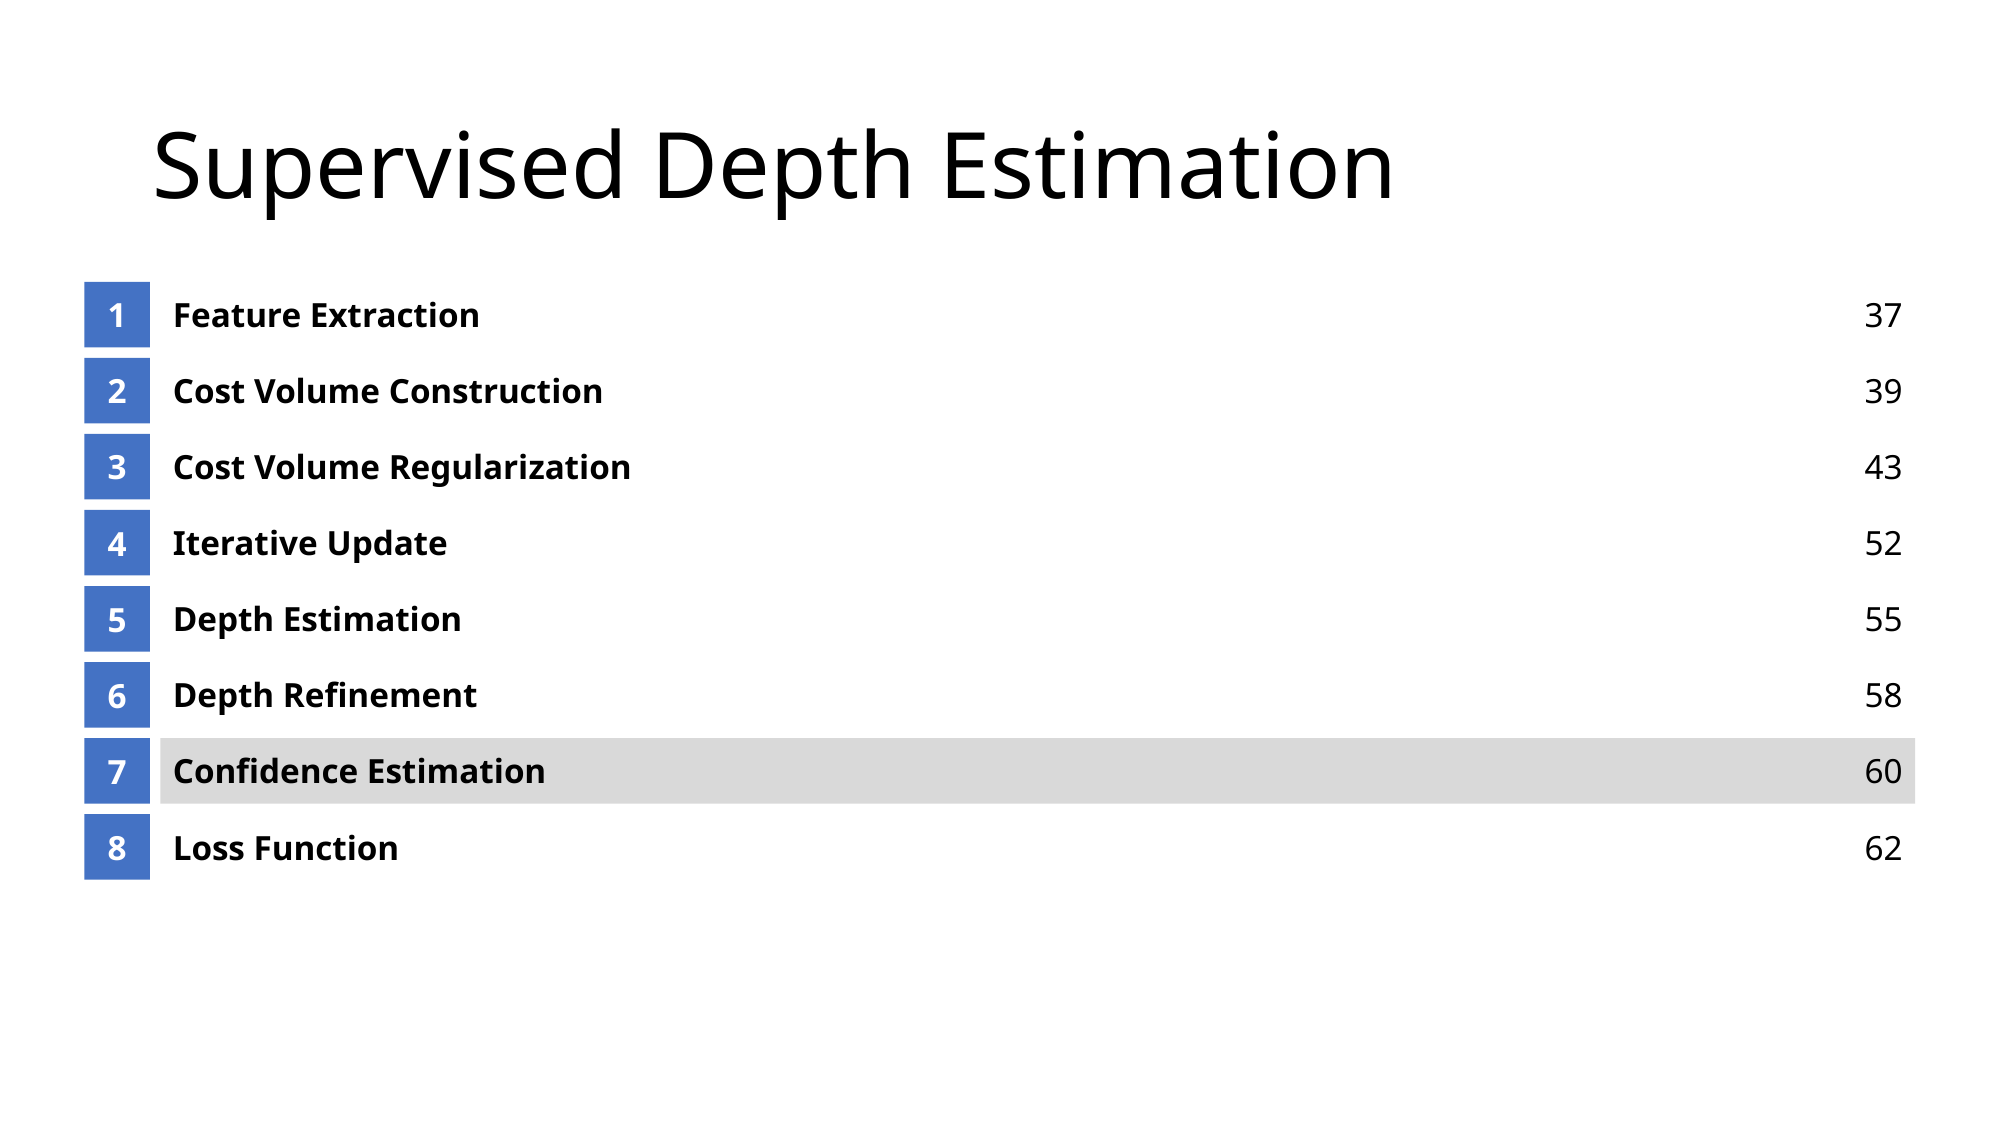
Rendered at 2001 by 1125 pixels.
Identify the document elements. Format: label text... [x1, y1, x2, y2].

text_box Cost Volume Construction [159, 357, 597, 424]
text_box Loss Function [159, 813, 597, 881]
text_box 62 [1884, 813, 1904, 881]
text_box 58 [1884, 661, 1904, 729]
text_box 39 [1884, 357, 1904, 424]
text_box 52 [1884, 509, 1904, 577]
text_box 1 [83, 281, 151, 348]
text_box Cost Volume Regularization [159, 433, 597, 500]
text_box 2 [83, 357, 151, 424]
text_box 43 [1884, 433, 1904, 500]
text_box Confidence Estimation [159, 737, 597, 805]
text_box Iterative Update [159, 509, 597, 577]
text_box 5 [83, 585, 151, 653]
title Supervised Depth Estimation [137, 59, 1863, 278]
text_box 8 [83, 813, 151, 881]
text_box Feature Extraction [159, 281, 597, 348]
text_box Depth Refinement [159, 661, 597, 729]
text_box 3 [83, 433, 151, 500]
text_box Depth Estimation [159, 585, 597, 653]
text_box [1904, 737, 1916, 805]
text_box 6 [83, 661, 151, 729]
text_box 60 [1884, 737, 1904, 805]
text_box 7 [83, 737, 151, 805]
text_box [597, 737, 1884, 805]
text_box 55 [1884, 585, 1904, 653]
text_box 37 [1884, 281, 1904, 348]
text_box 4 [83, 509, 151, 577]
